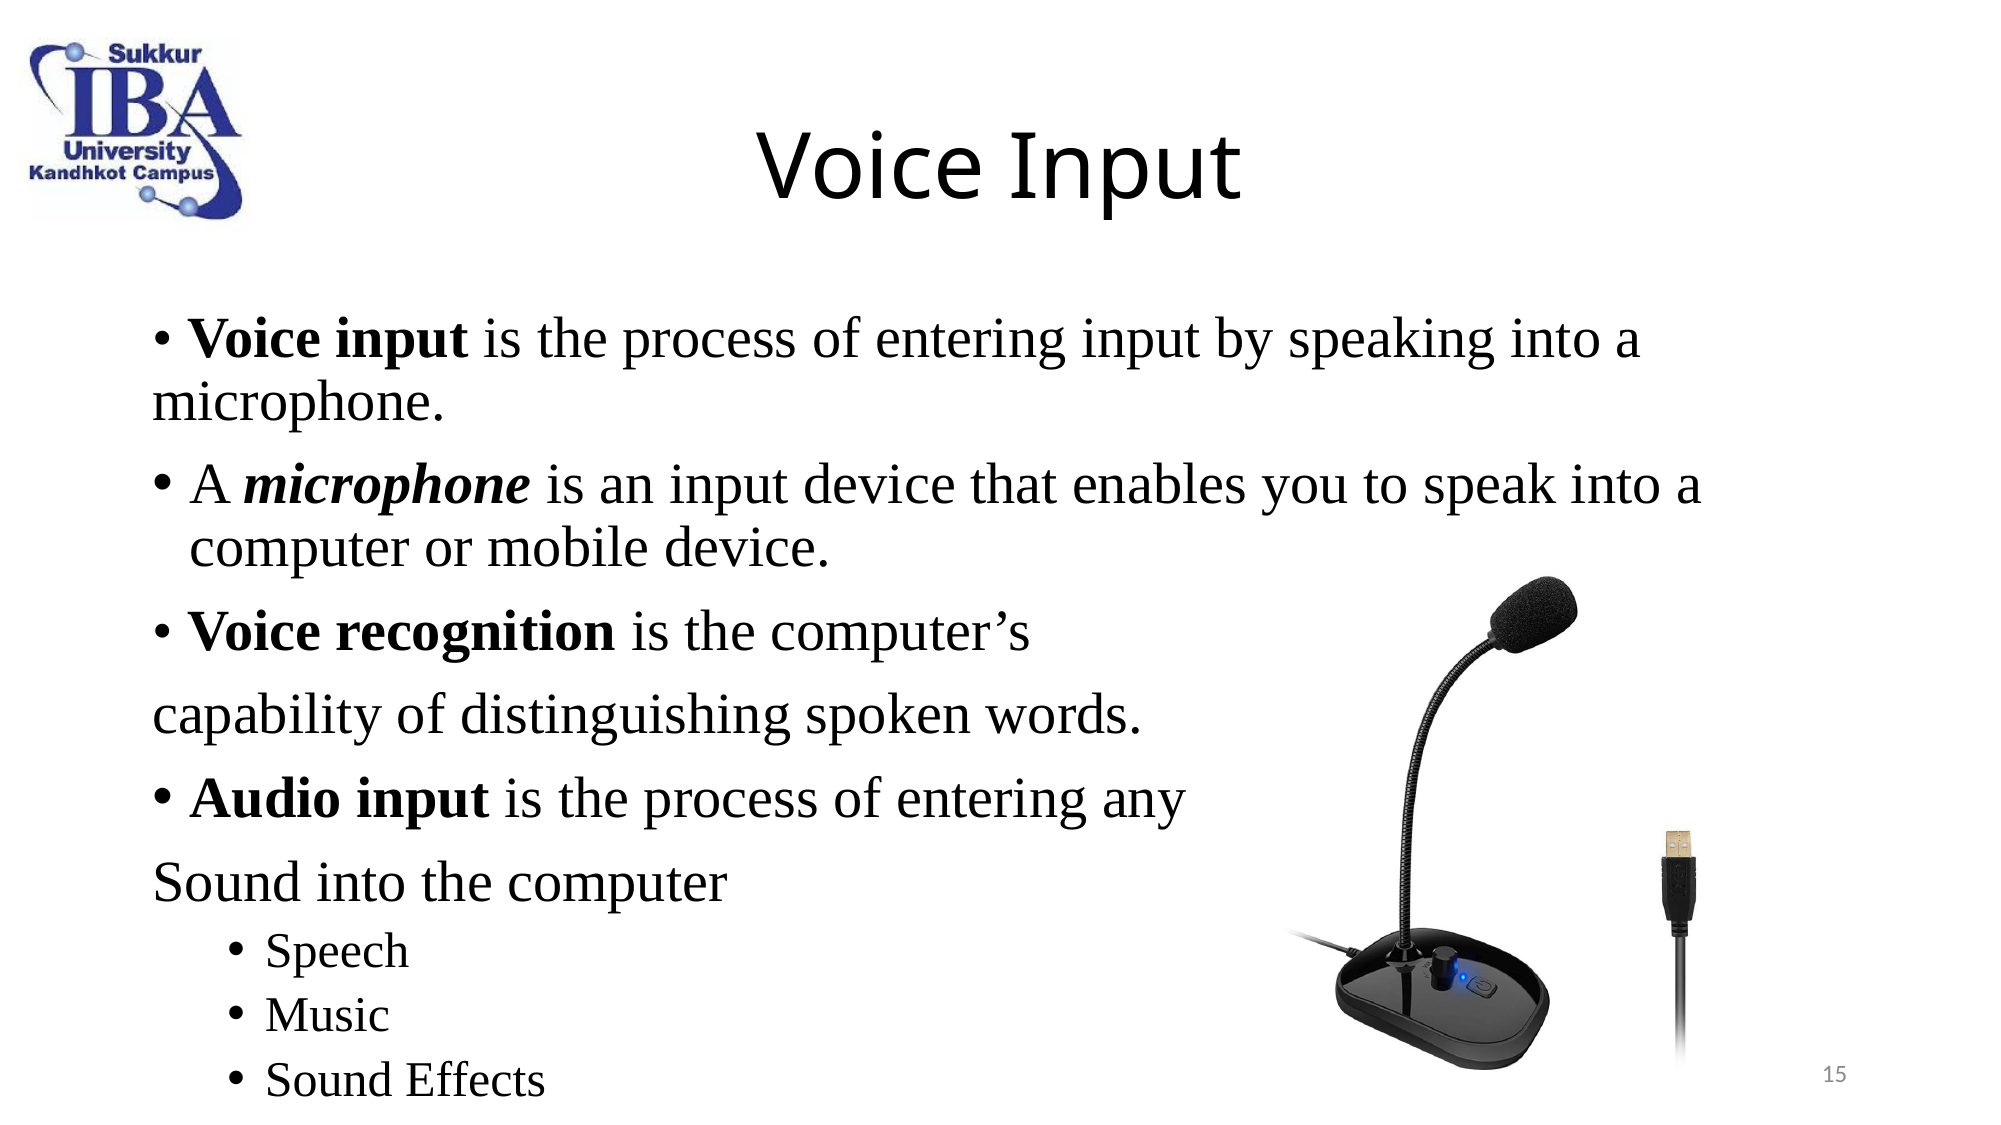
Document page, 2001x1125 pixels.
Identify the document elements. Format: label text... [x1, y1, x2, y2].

title Voice Input [137, 59, 1863, 278]
slide_number 15 [1775, 1042, 1863, 1103]
picture [0, 0, 271, 271]
list • Voice input is the process of entering input by speaking into a microphone. A microphone is an input device that enables you to speak into a computer or mobile device. • Voice recognition is the computer’s capability of distinguishing spoken words. Audio input is the process of entering any Sound into the computer Speech Music Sound Effects [137, 299, 1863, 1125]
picture [1223, 551, 1775, 1103]
